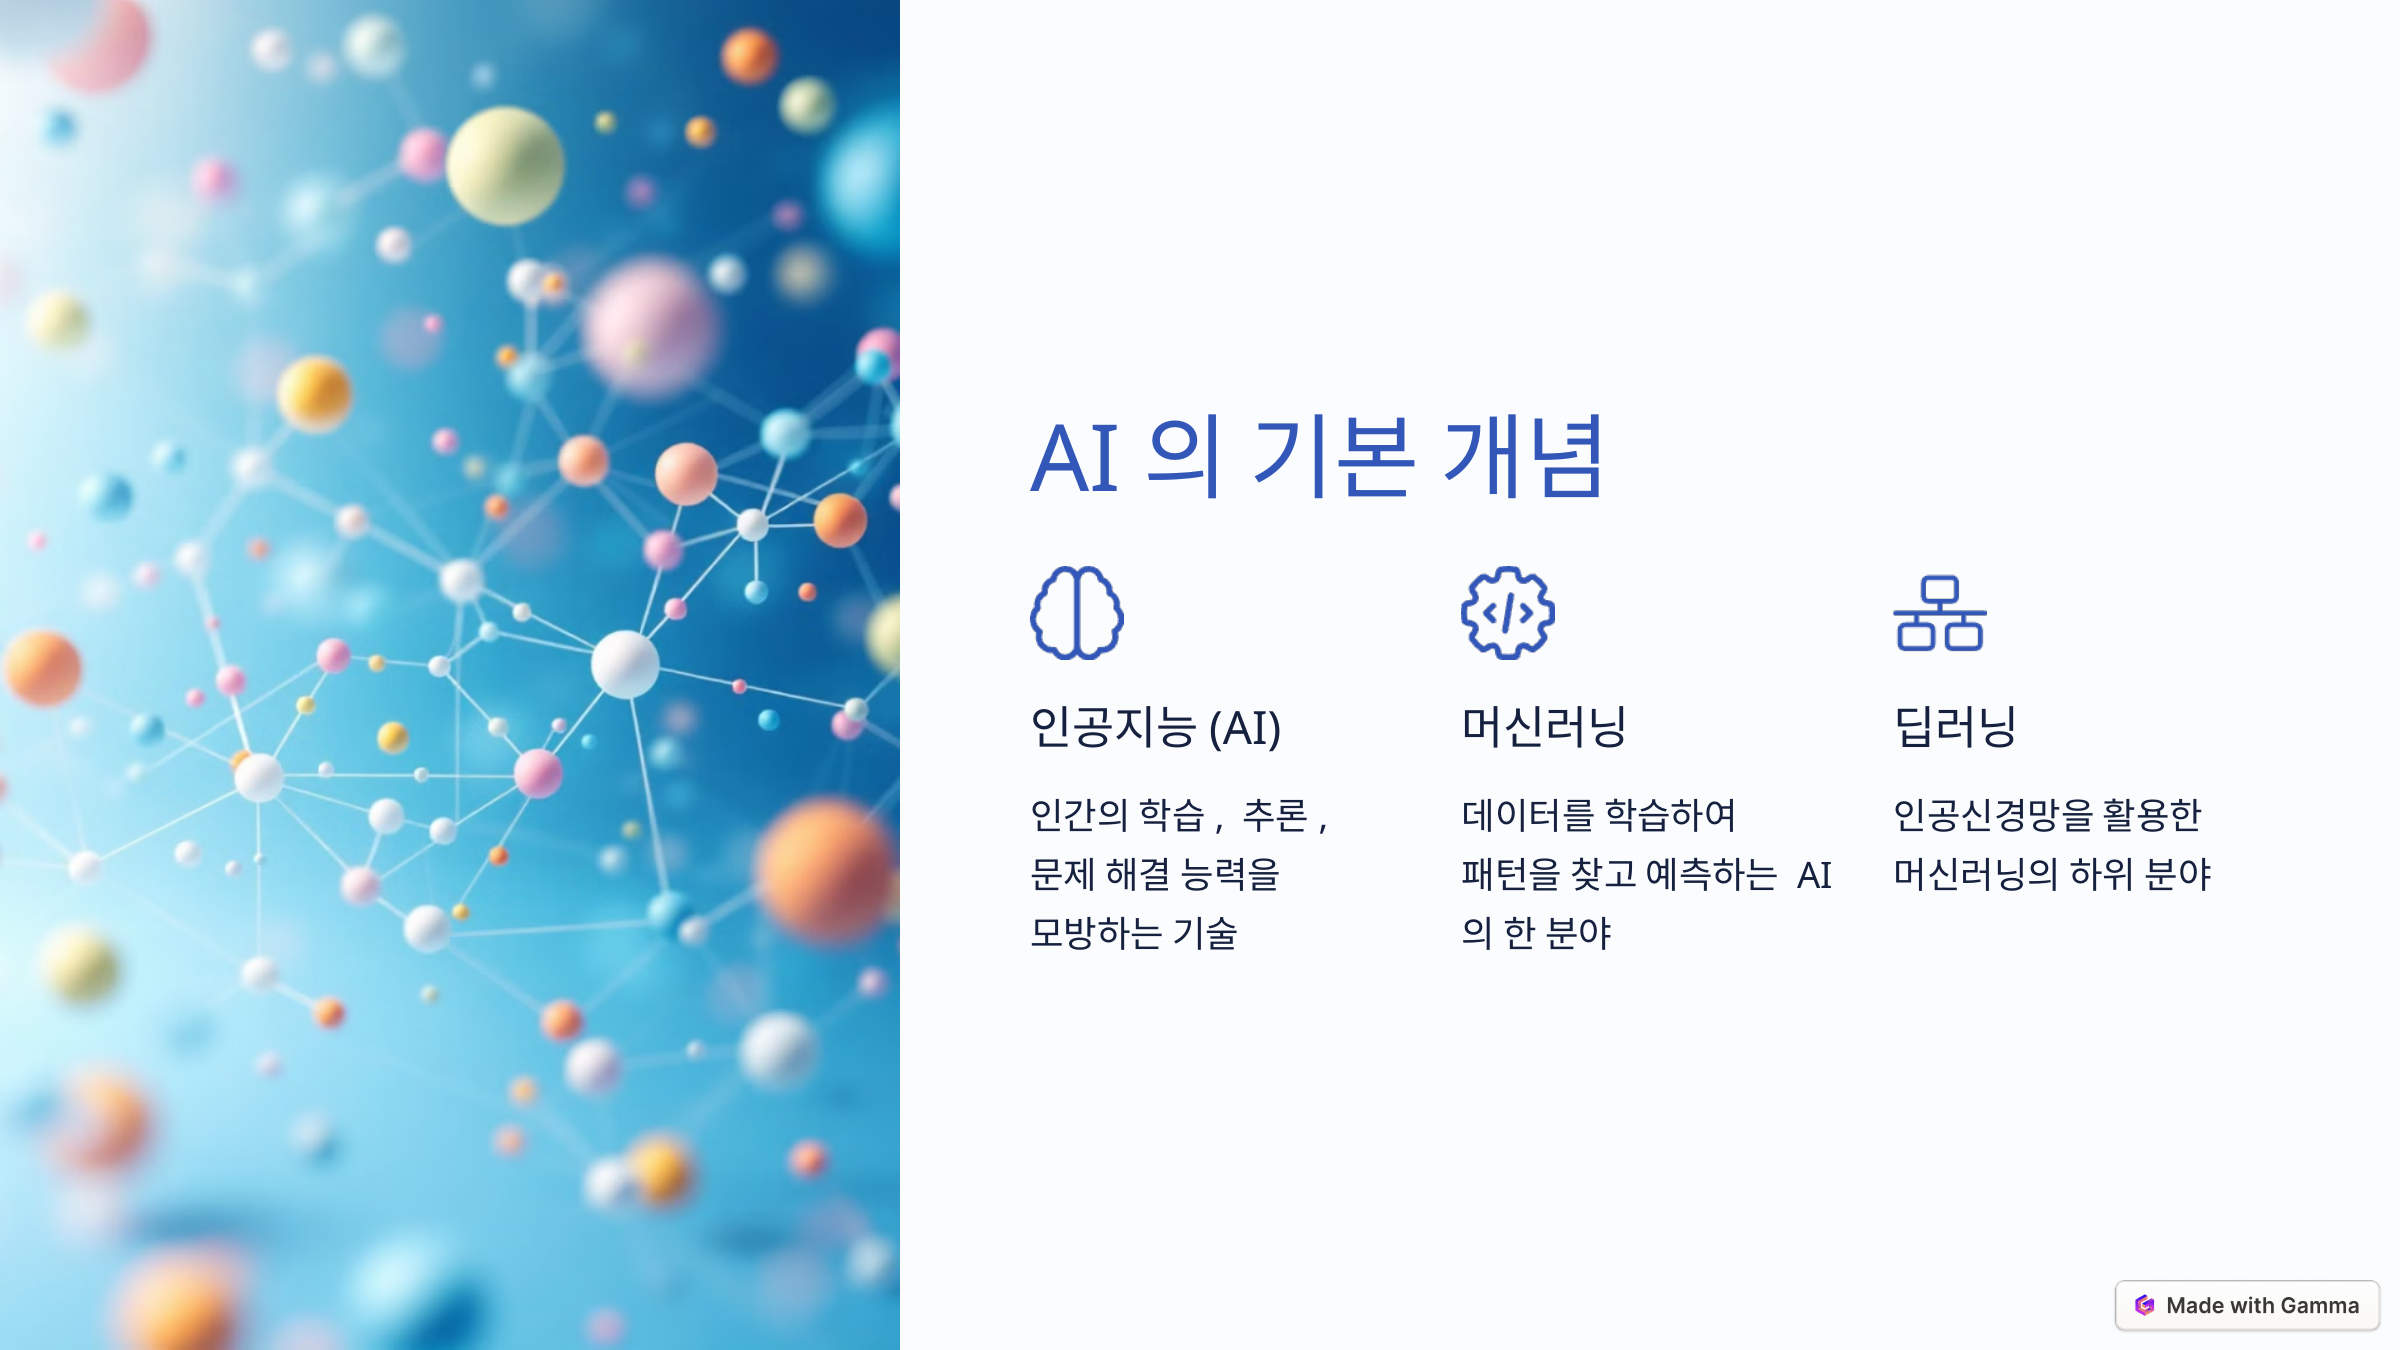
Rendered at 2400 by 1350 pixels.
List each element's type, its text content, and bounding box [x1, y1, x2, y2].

text_box 인공지능(AI) [1030, 696, 1407, 755]
picture [2106, 1271, 2389, 1339]
text_box 딥러닝 [1893, 696, 2270, 755]
picture [1030, 566, 1124, 660]
picture [1893, 566, 1987, 660]
text_box 머신러닝 [1461, 696, 1838, 755]
text_box 인간의 학습, 추론, 문제 해결 능력을 모방하는 기술 [1030, 776, 1407, 956]
text_box AI의 기본 개념 [1030, 394, 1961, 511]
picture [0, 0, 900, 1350]
picture [1461, 566, 1555, 660]
text_box 데이터를 학습하여 패턴을 찾고 예측하는 AI의 한 분야 [1461, 776, 1838, 956]
text_box 인공신경망을 활용한 머신러닝의 하위 분야 [1893, 776, 2270, 896]
